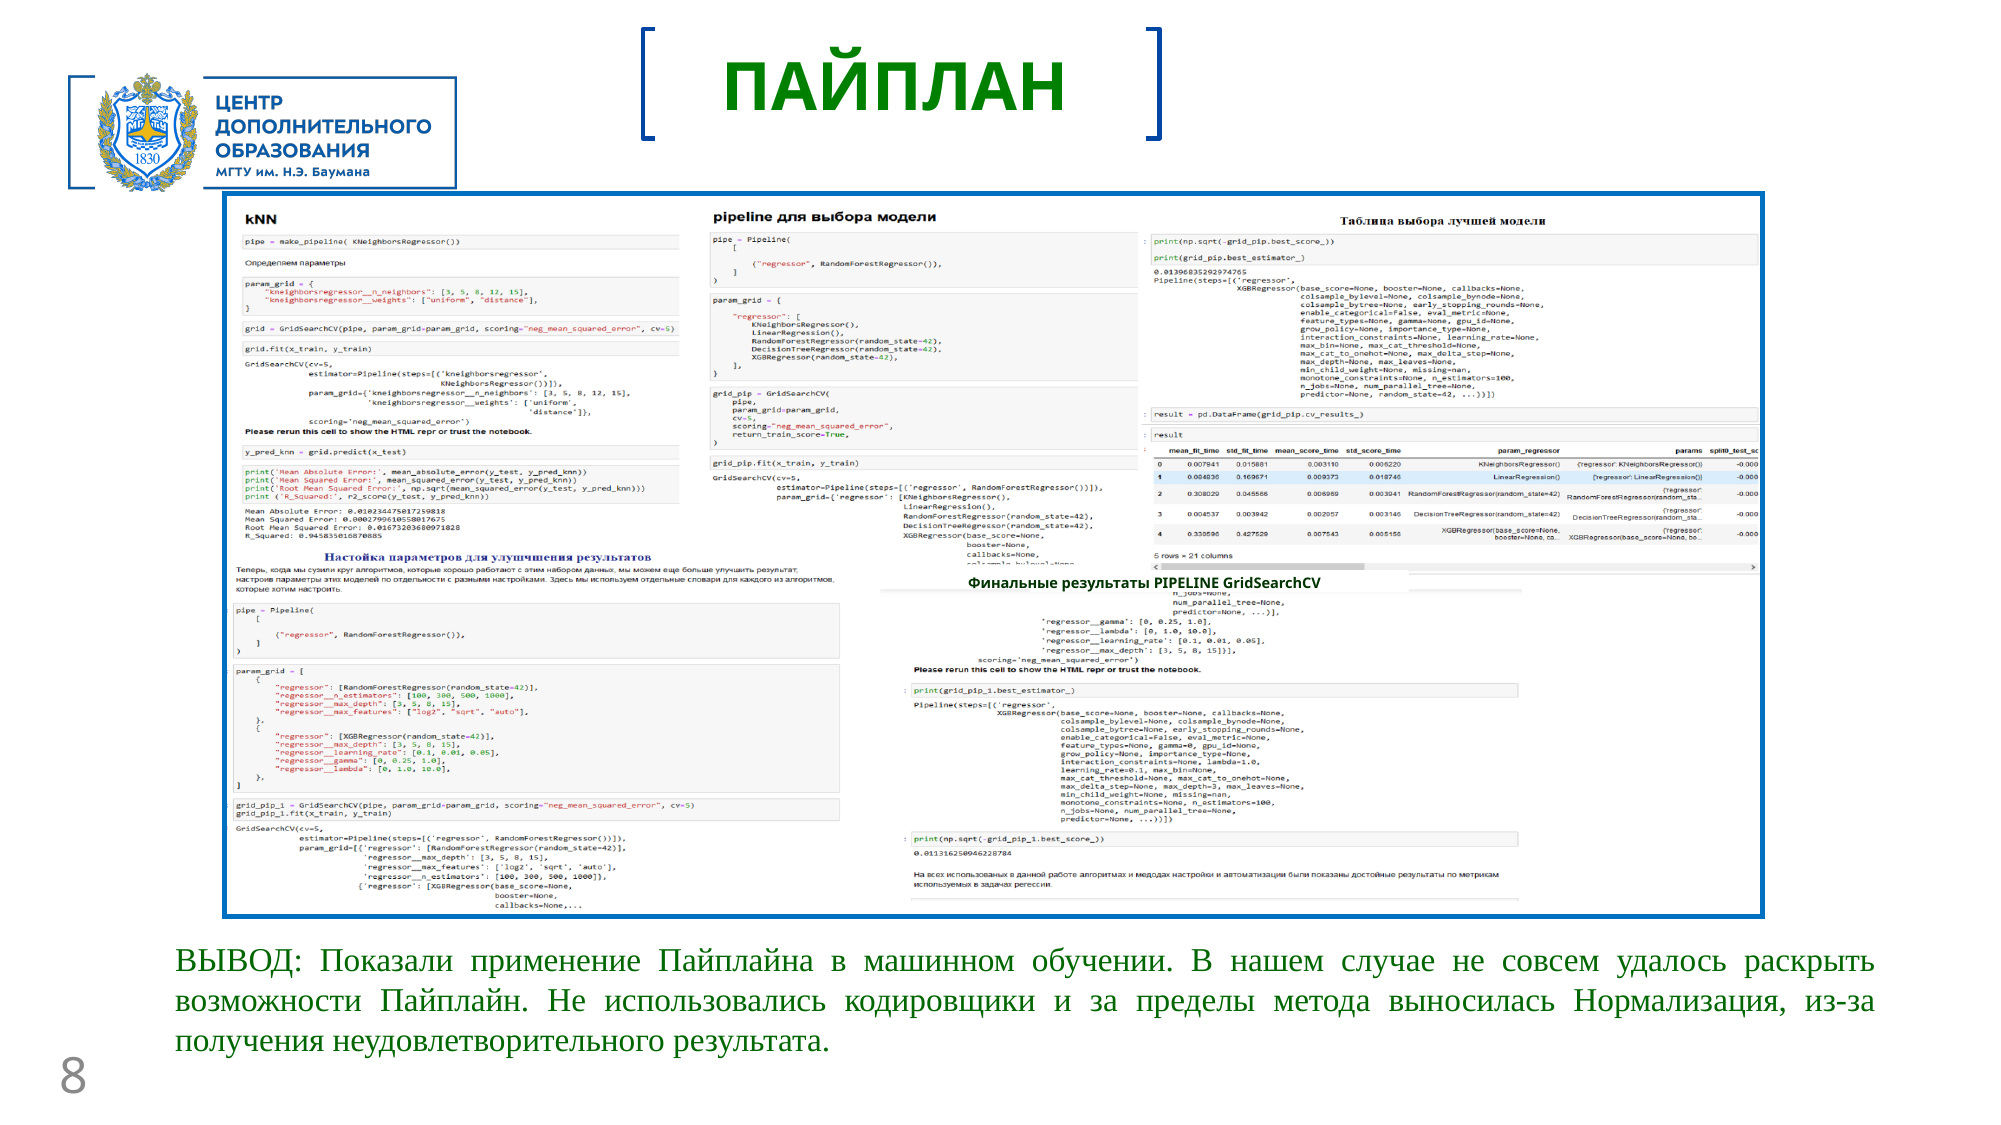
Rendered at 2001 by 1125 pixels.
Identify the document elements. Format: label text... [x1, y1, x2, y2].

slide_number 8 [44, 1055, 149, 1101]
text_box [226, 195, 1761, 915]
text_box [561, 28, 1230, 139]
picture [68, 73, 457, 192]
text_box ВЫВОД: Показали применение Пайплайна в машинном обучении. В нашем случае не совсем удалось раскрыть возможности Пайплайн. Не использовались кодировщики и за пределы метода выносилась Нормализация, из-за получения неудовлетворительного результата. [160, 930, 1893, 1105]
